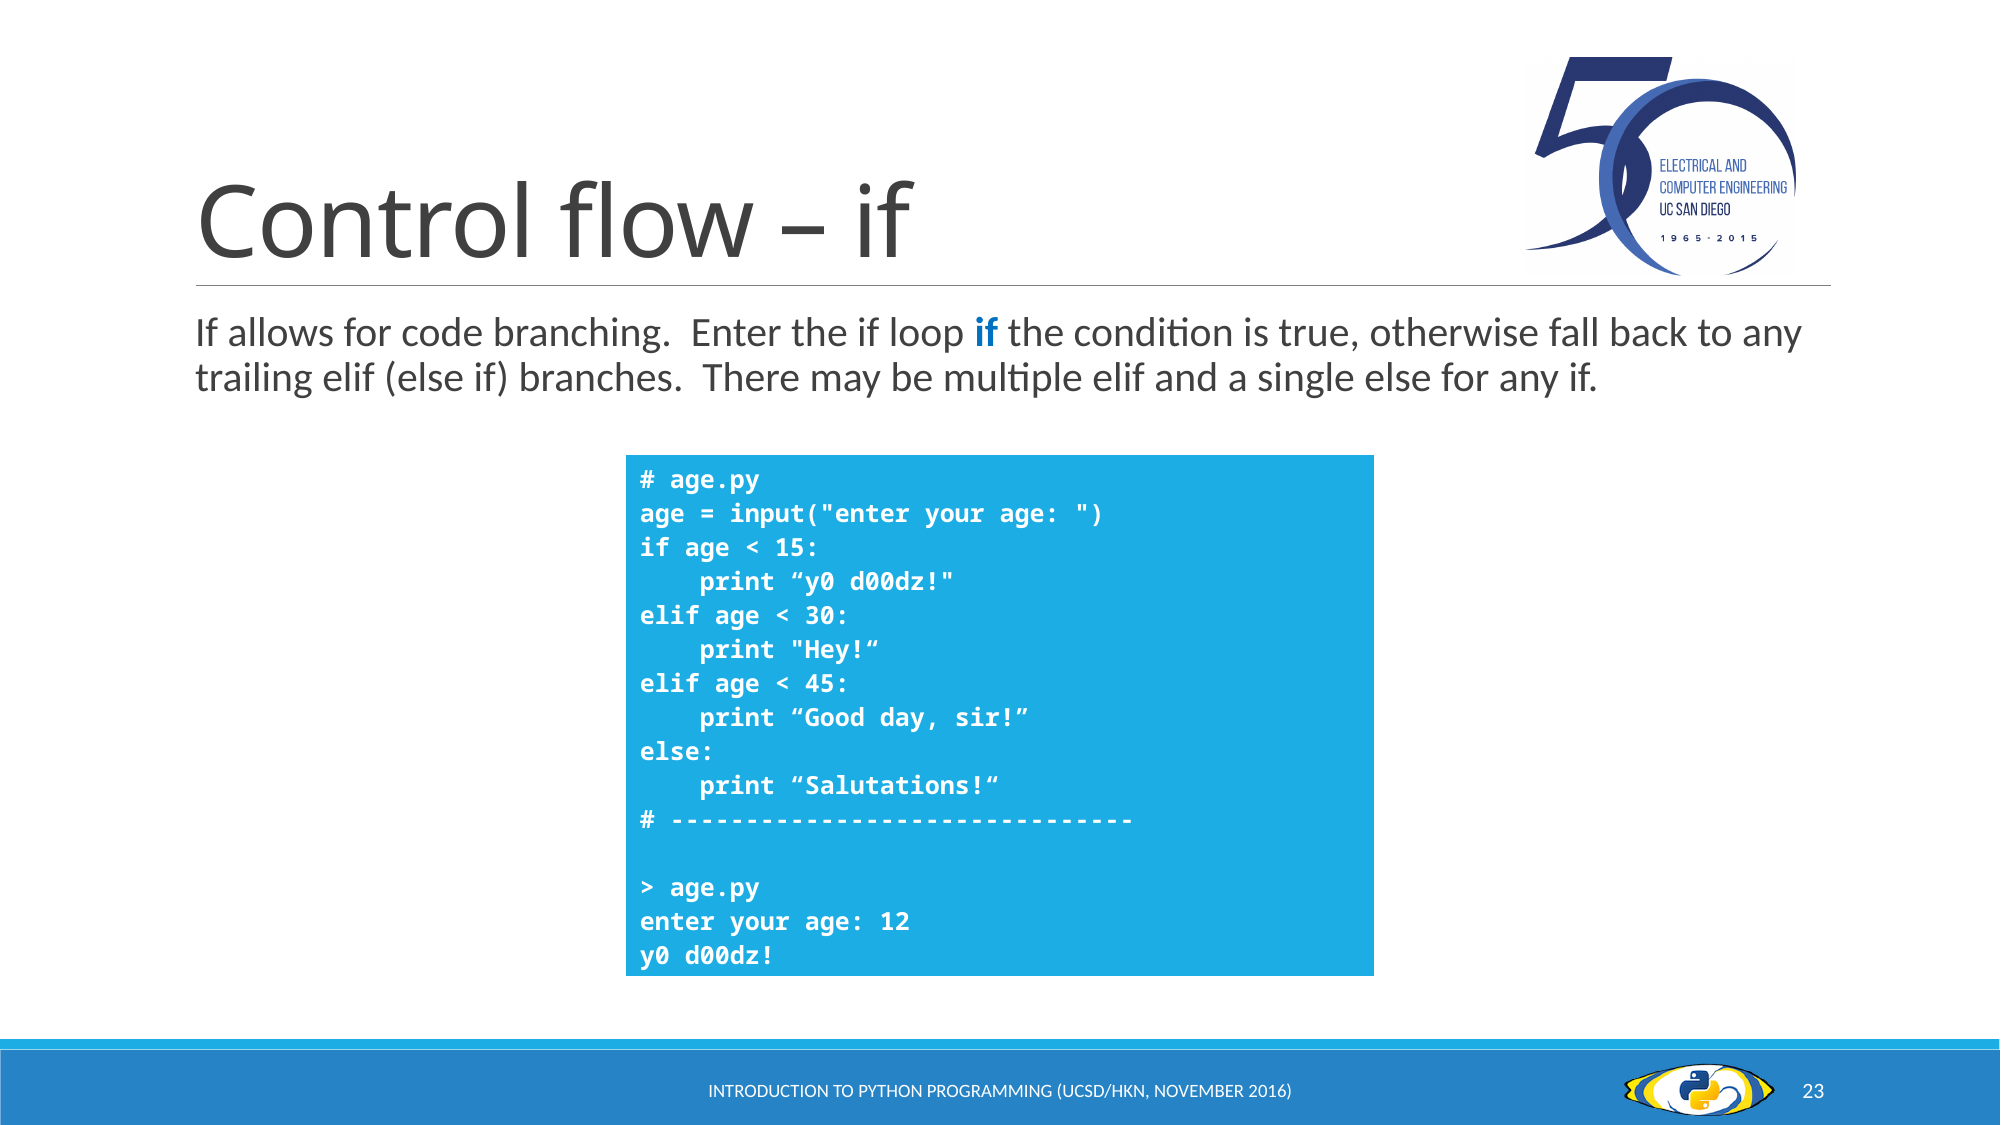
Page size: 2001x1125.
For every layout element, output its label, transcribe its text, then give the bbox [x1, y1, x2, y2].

footer Introduction to Python Programming (UCSD/HKN, November 2016) [604, 1059, 1396, 1120]
title Control flow – if [180, 47, 1830, 285]
slide_number 23 [1624, 1059, 1840, 1120]
table_header # age.py age = input("enter your age: ") if age < 15: print “y0 d00dz!" elif age < 30: print "Hey!“ elif age < 45: print “Good day, sir!” else: print “Salutations!“ # ------------------------------- > age.py enter your age: 12 y0 d00dz! [626, 455, 1374, 976]
list If allows for code branching. Enter the if loop if the condition is true, otherwise fall back to any trailing elif (else if) branches. There may be multiple elif and a single else for any if. [180, 302, 1830, 963]
